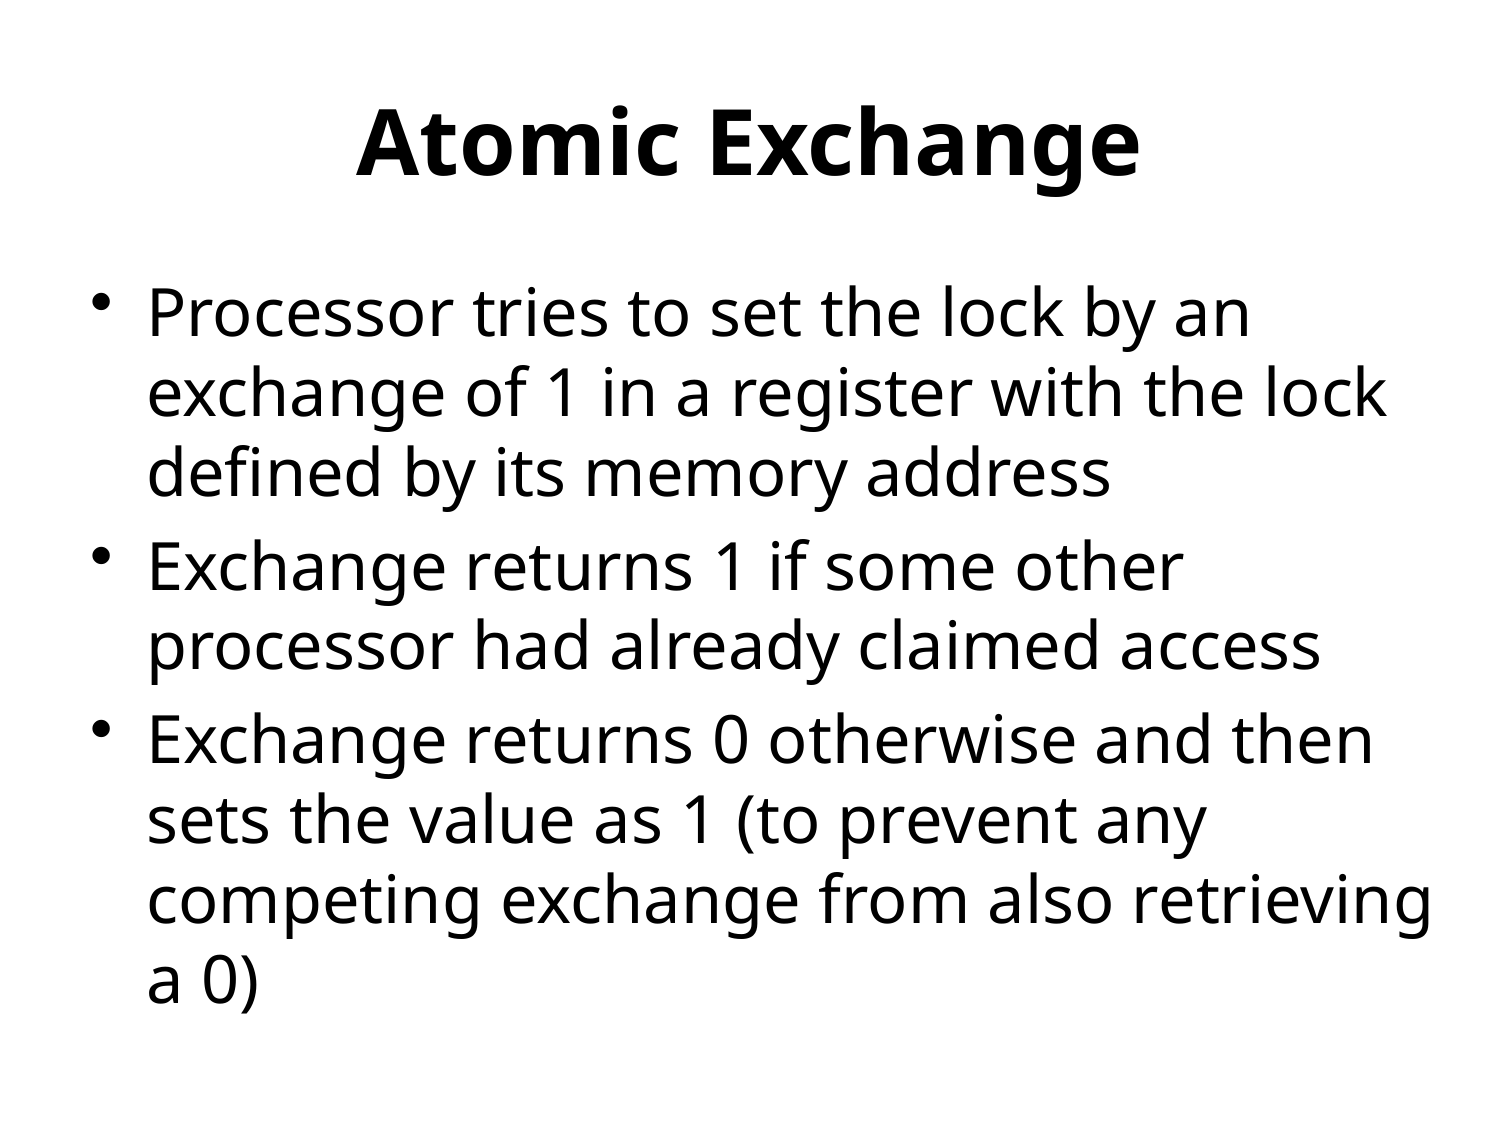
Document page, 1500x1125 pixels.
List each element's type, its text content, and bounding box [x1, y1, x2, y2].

title Atomic Exchange [0, 45, 1500, 233]
list Processor tries to set the lock by an exchange of 1 in a register with the lock defined by its memory address Exchange returns 1 if some other processor had already claimed access Exchange returns 0 otherwise and then sets the value as 1 (to prevent any competing exchange from also retrieving a 0) [75, 262, 1500, 1125]
